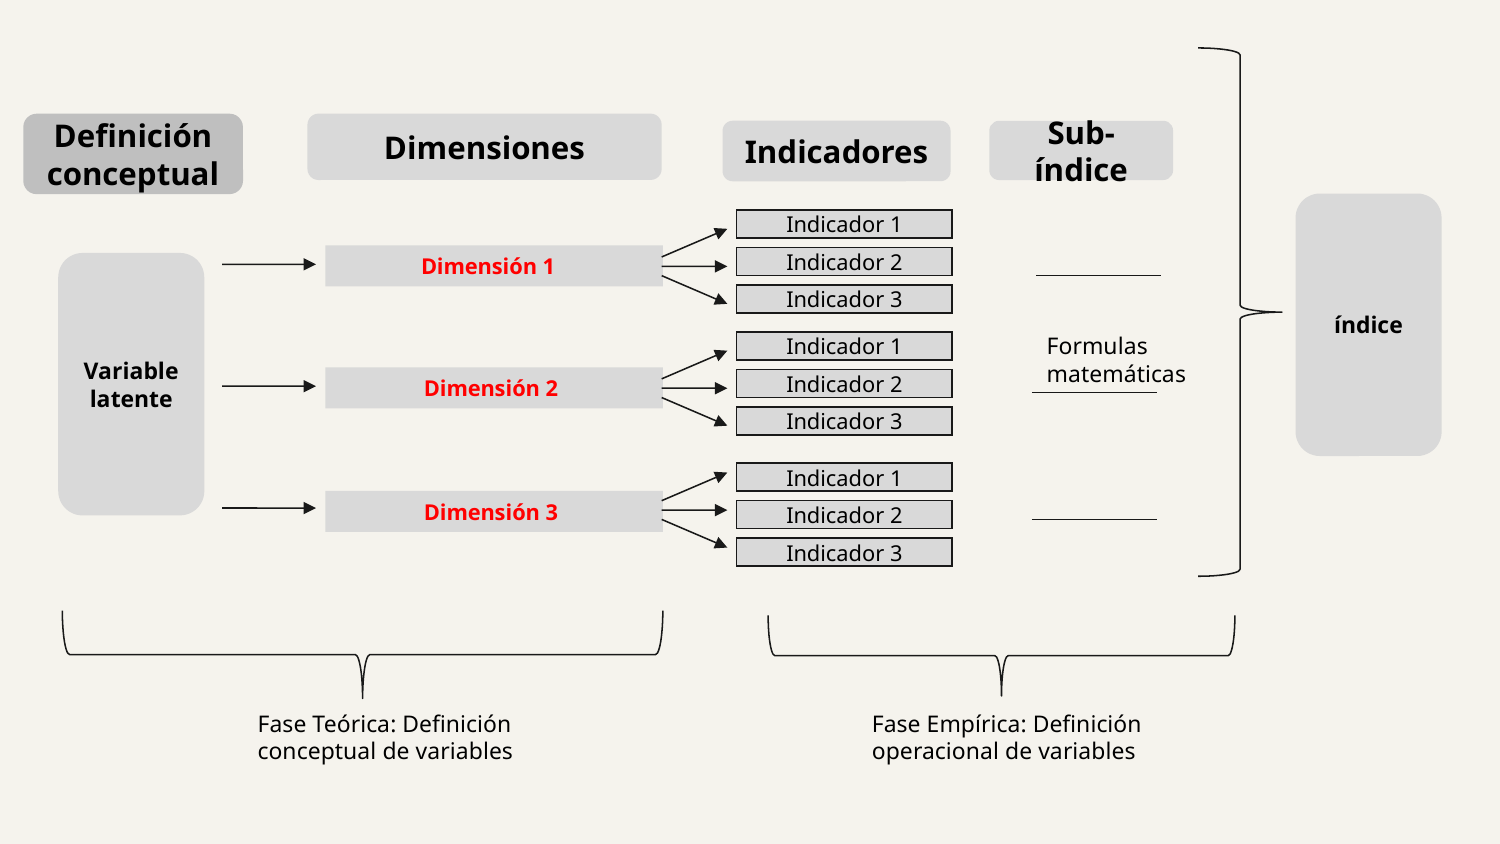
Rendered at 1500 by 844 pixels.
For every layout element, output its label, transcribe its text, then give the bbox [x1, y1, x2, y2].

text_box Sub-índice [989, 120, 1174, 181]
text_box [221, 245, 656, 533]
text_box Definición conceptual [23, 113, 244, 195]
text_box Fase Teórica: Definición conceptual de variables [243, 701, 545, 772]
text_box índice [1295, 193, 1442, 457]
text_box Indicadores [722, 120, 951, 182]
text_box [661, 209, 953, 567]
text_box [1198, 47, 1283, 578]
text_box Formulas matemáticas [1031, 324, 1198, 395]
text_box [61, 610, 664, 700]
text_box Variable latente [58, 252, 205, 516]
text_box Dimensiones [307, 113, 662, 181]
text_box Fase Empírica: Definición operacional de variables [857, 701, 1159, 772]
text_box [767, 615, 1236, 697]
